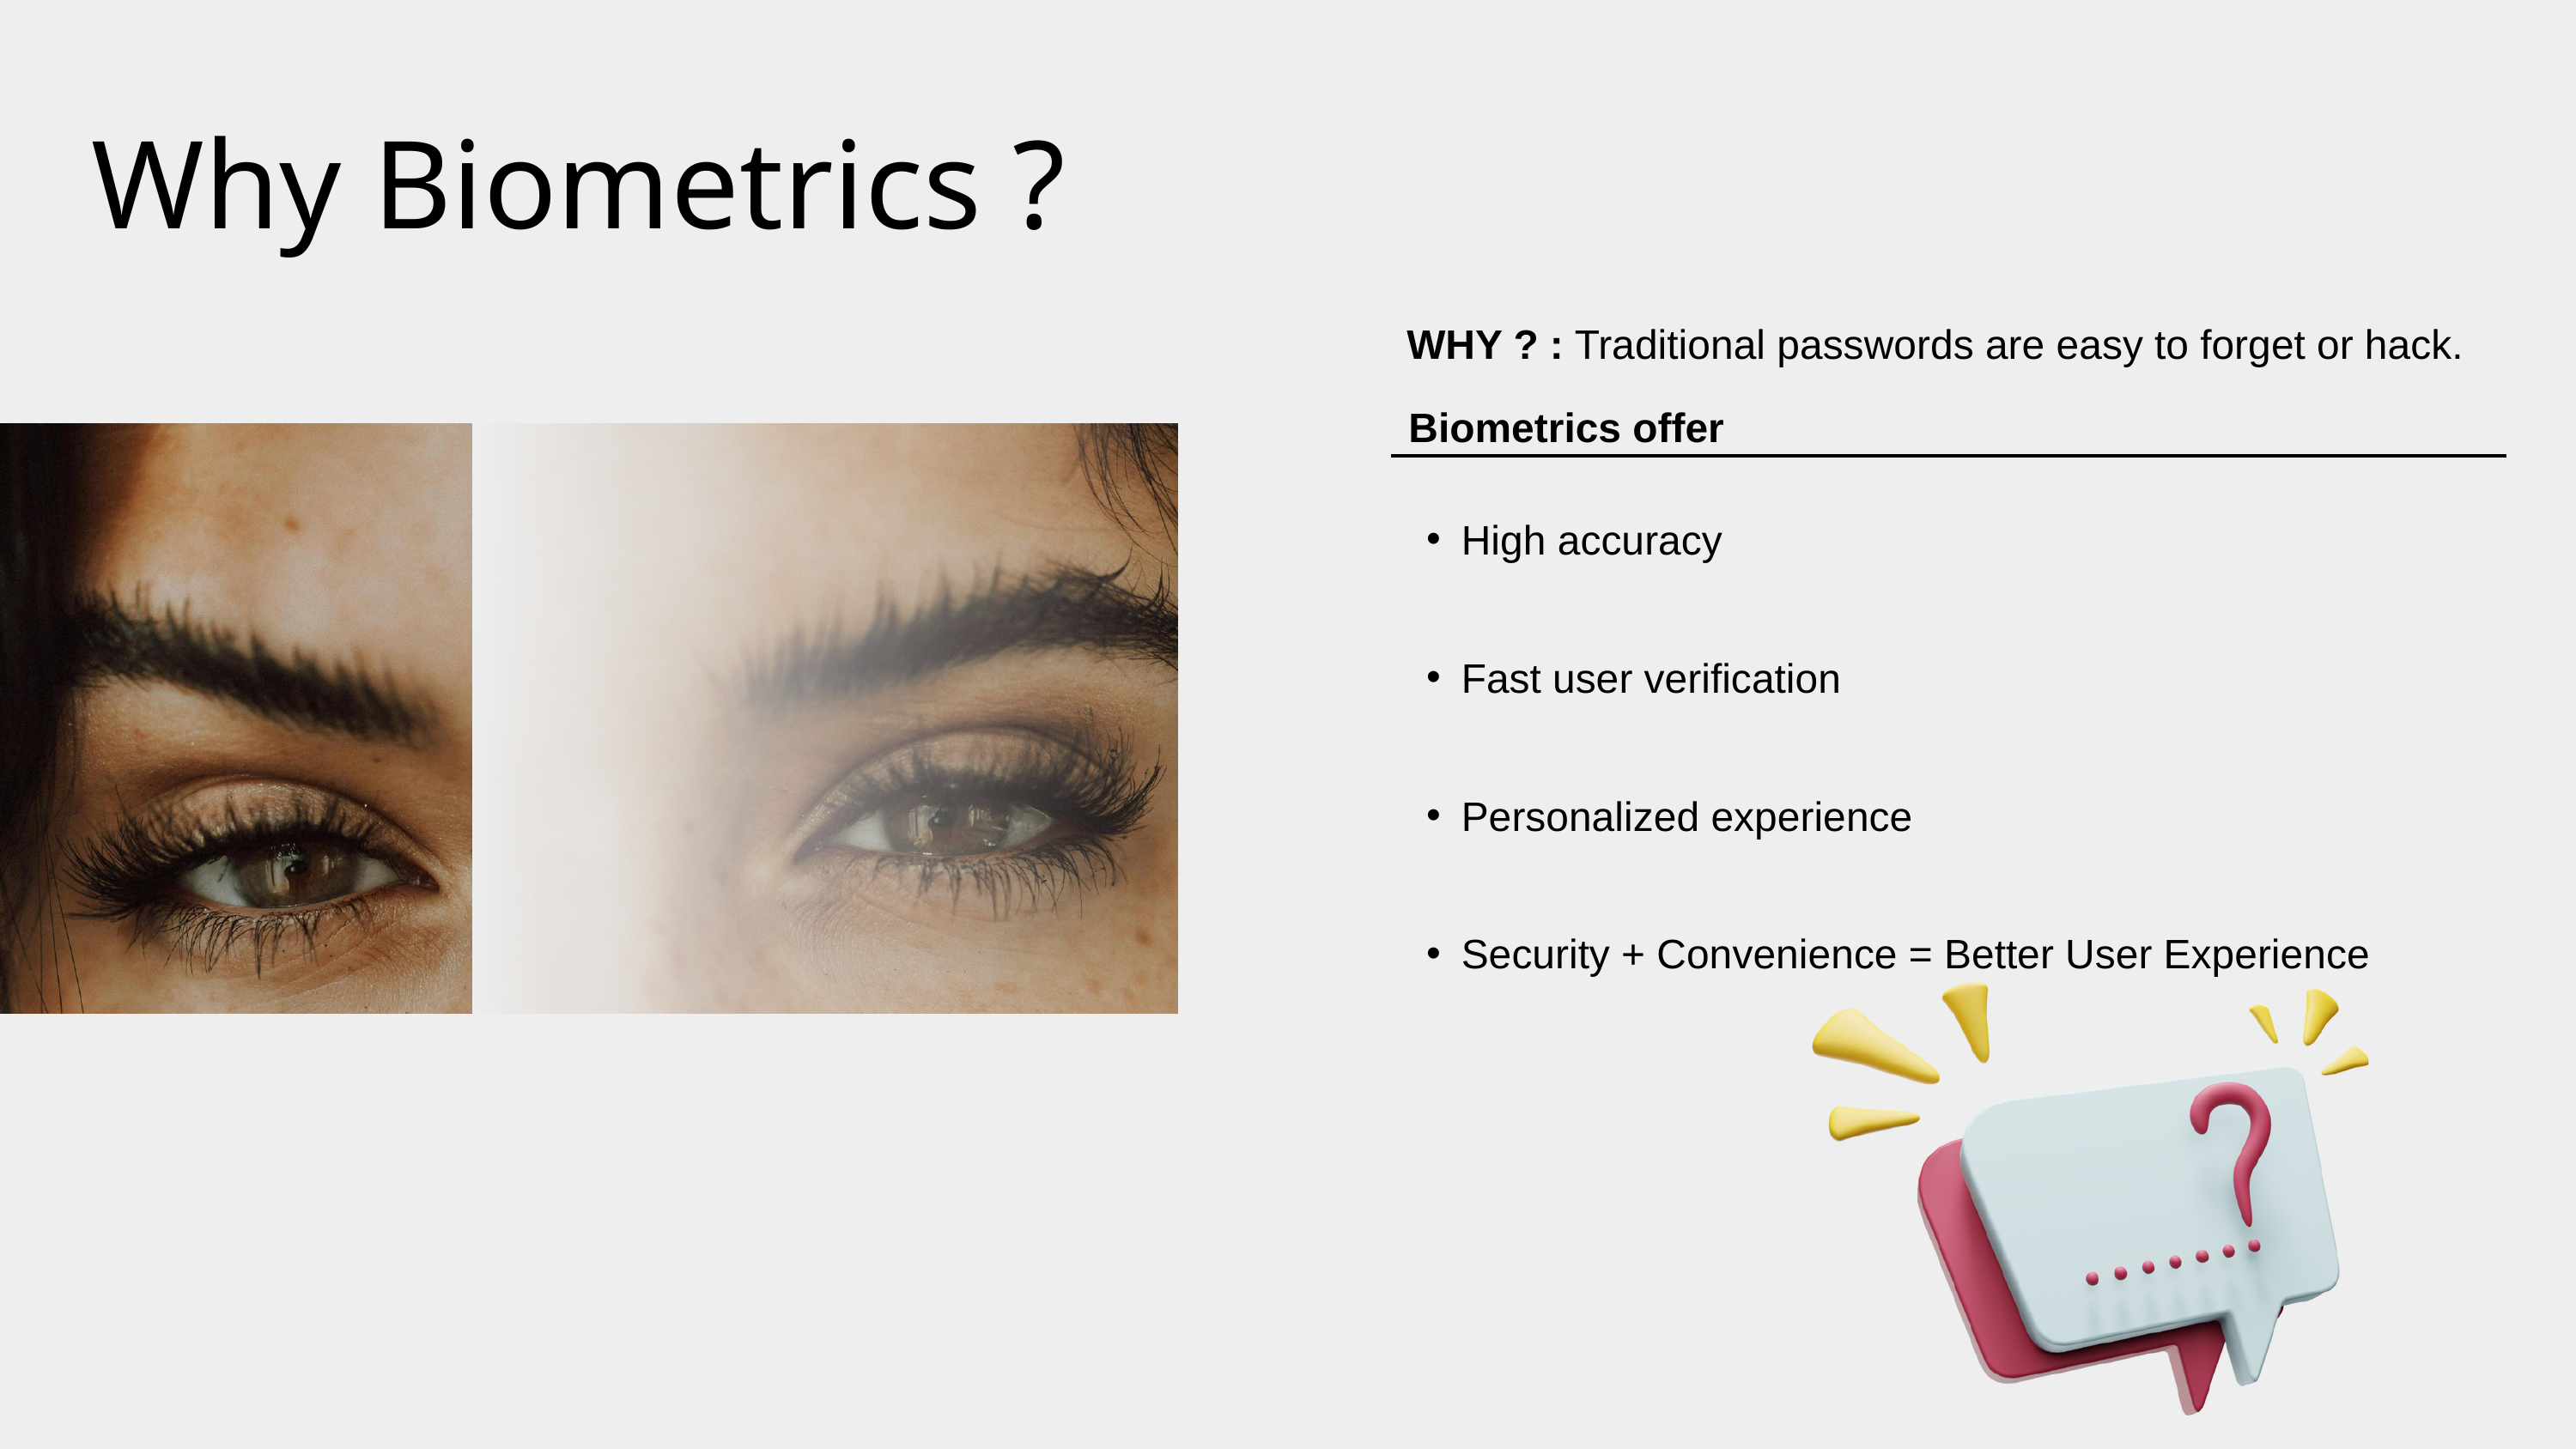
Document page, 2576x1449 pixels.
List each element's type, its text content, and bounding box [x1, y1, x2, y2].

text_box [1812, 1046, 2369, 1416]
text_box WHY ? : Traditional passwords are easy to forget or hack. [1378, 298, 2494, 368]
text_box Biometrics offer [1391, 381, 1742, 451]
text_box Why Biometrics ? [91, 48, 1559, 253]
text_box [0, 423, 467, 1014]
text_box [471, 403, 1179, 1046]
text_box High accuracy Fast user verification Personalized experience Security + Convenience = Better User Experience [1391, 494, 2427, 1046]
